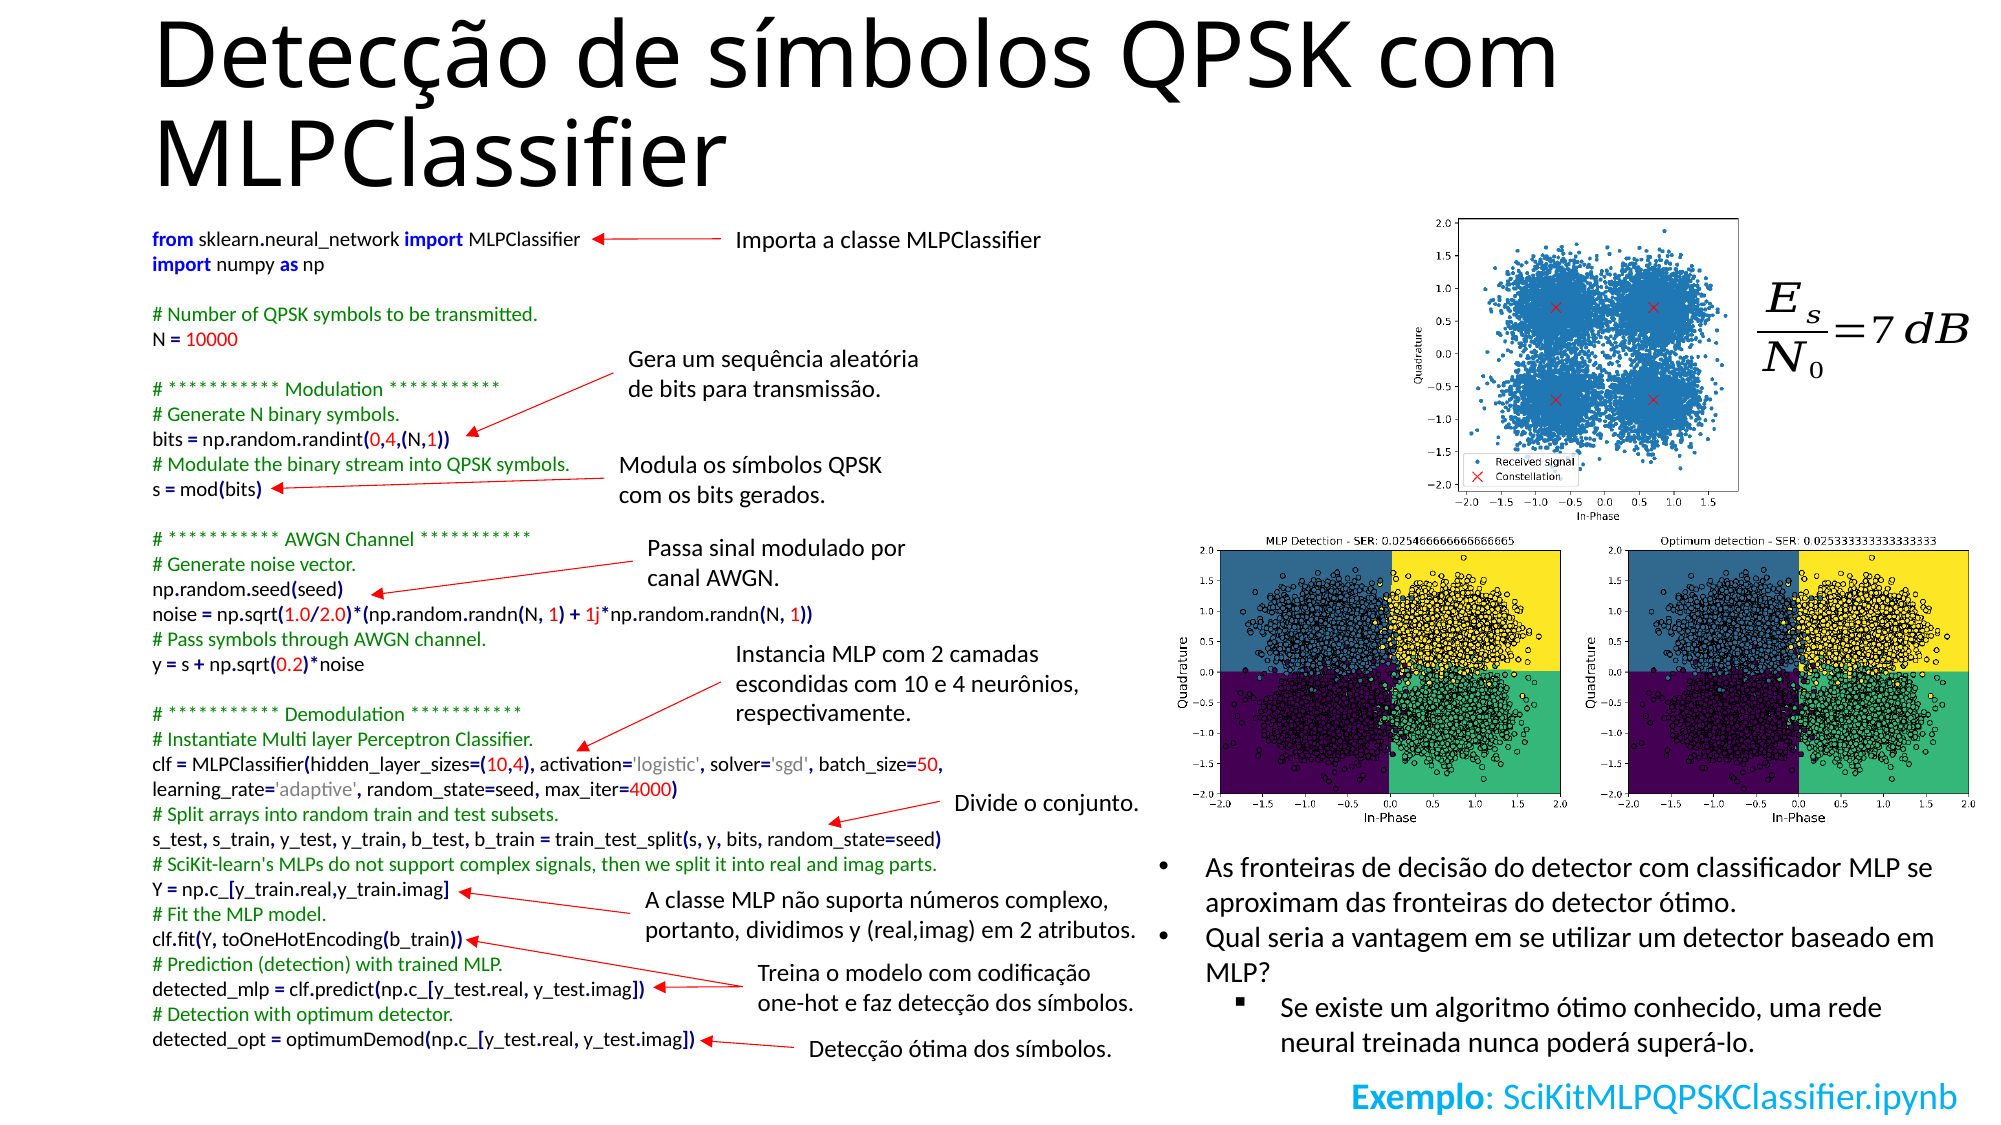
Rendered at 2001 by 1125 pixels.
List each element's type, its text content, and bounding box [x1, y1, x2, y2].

text_box As fronteiras de decisão do detector com classificador MLP se aproximam das fronteiras do detector ótimo. Qual seria a vantagem em se utilizar um detector baseado em MLP? Se existe um algoritmo ótimo conhecido, uma rede neural treinada nunca poderá superá-lo. [1143, 840, 1977, 1066]
text_box Gera um sequência aleatória de bits para transmissão. [613, 335, 944, 411]
title Detecção de símbolos QPSK com MLPClassifier [137, 36, 1903, 179]
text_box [370, 561, 633, 596]
text_box Importa a classe MLPClassifier [720, 216, 1061, 262]
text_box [465, 939, 743, 988]
picture [1176, 531, 1977, 825]
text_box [700, 1040, 795, 1048]
text_box Passa sinal modulado por canal AWGN. [632, 523, 973, 599]
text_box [576, 682, 721, 752]
text_box Divide o conjunto. [939, 778, 1159, 824]
picture [1413, 216, 1740, 522]
text_box Exemplo: SciKitMLPQPSKClassifier.ipynb [1336, 1066, 1974, 1125]
text_box Detecção ótima dos símbolos. [794, 1025, 1132, 1070]
text_box Modula os símbolos QPSK com os bits gerados. [604, 440, 904, 516]
text_box Instancia MLP com 2 camadas escondidas com 10 e 4 neurônios, respectivamente. [720, 629, 1100, 735]
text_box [458, 891, 631, 914]
text_box from sklearn.neural_network import MLPClassifier import numpy as np # Number of QPSK symbols to be transmitted. N = 10000 # *********** Modulation *********** # Generate N binary symbols. bits = np.random.randint(0,4,(N,1)) # Modulate the binary stream into QPSK symbols. s = mod(bits) # *********** AWGN Channel *********** # Generate noise vector. np.random.seed(seed) noise = np.sqrt(1.0/2.0)*(np.random.randn(N, 1) + 1j*np.random.randn(N, 1)) # Pass symbols through AWGN channel. y = s + np.sqrt(0.2)*noise # *********** Demodulation *********** # Instantiate Multi layer Perceptron Classifier. clf = MLPClassifier(hidden_layer_sizes=(10,4), activation='logistic', solver='sgd', batch_size=50, learning_rate='adaptive', random_state=seed, max_iter=4000) # Split arrays into random train and test subsets. s_test, s_train, y_test, y_train, b_test, b_train = train_test_split(s, y, bits, random_state=seed) # SciKit-learn's MLPs do not support complex signals, then we split it into real and imag parts. Y = np.c_[y_train.real,y_train.imag] # Fit the MLP model. clf.fit(Y, toOneHotEncoding(b_train)) # Prediction (detection) with trained MLP. detected_mlp = clf.predict(np.c_[y_test.real, y_test.imag]) # Detection with optimum detector. detected_opt = optimumDemod(np.c_[y_test.real, y_test.imag]) [137, 218, 973, 1058]
text_box Treina o modelo com codificação one-hot e faz detecção dos símbolos. [742, 949, 1159, 1024]
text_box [270, 478, 605, 489]
text_box A classe MLP não suporta números complexo, portanto, dividimos y (real,imag) em 2 atributos. [630, 876, 1159, 949]
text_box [828, 801, 940, 825]
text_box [465, 373, 614, 437]
